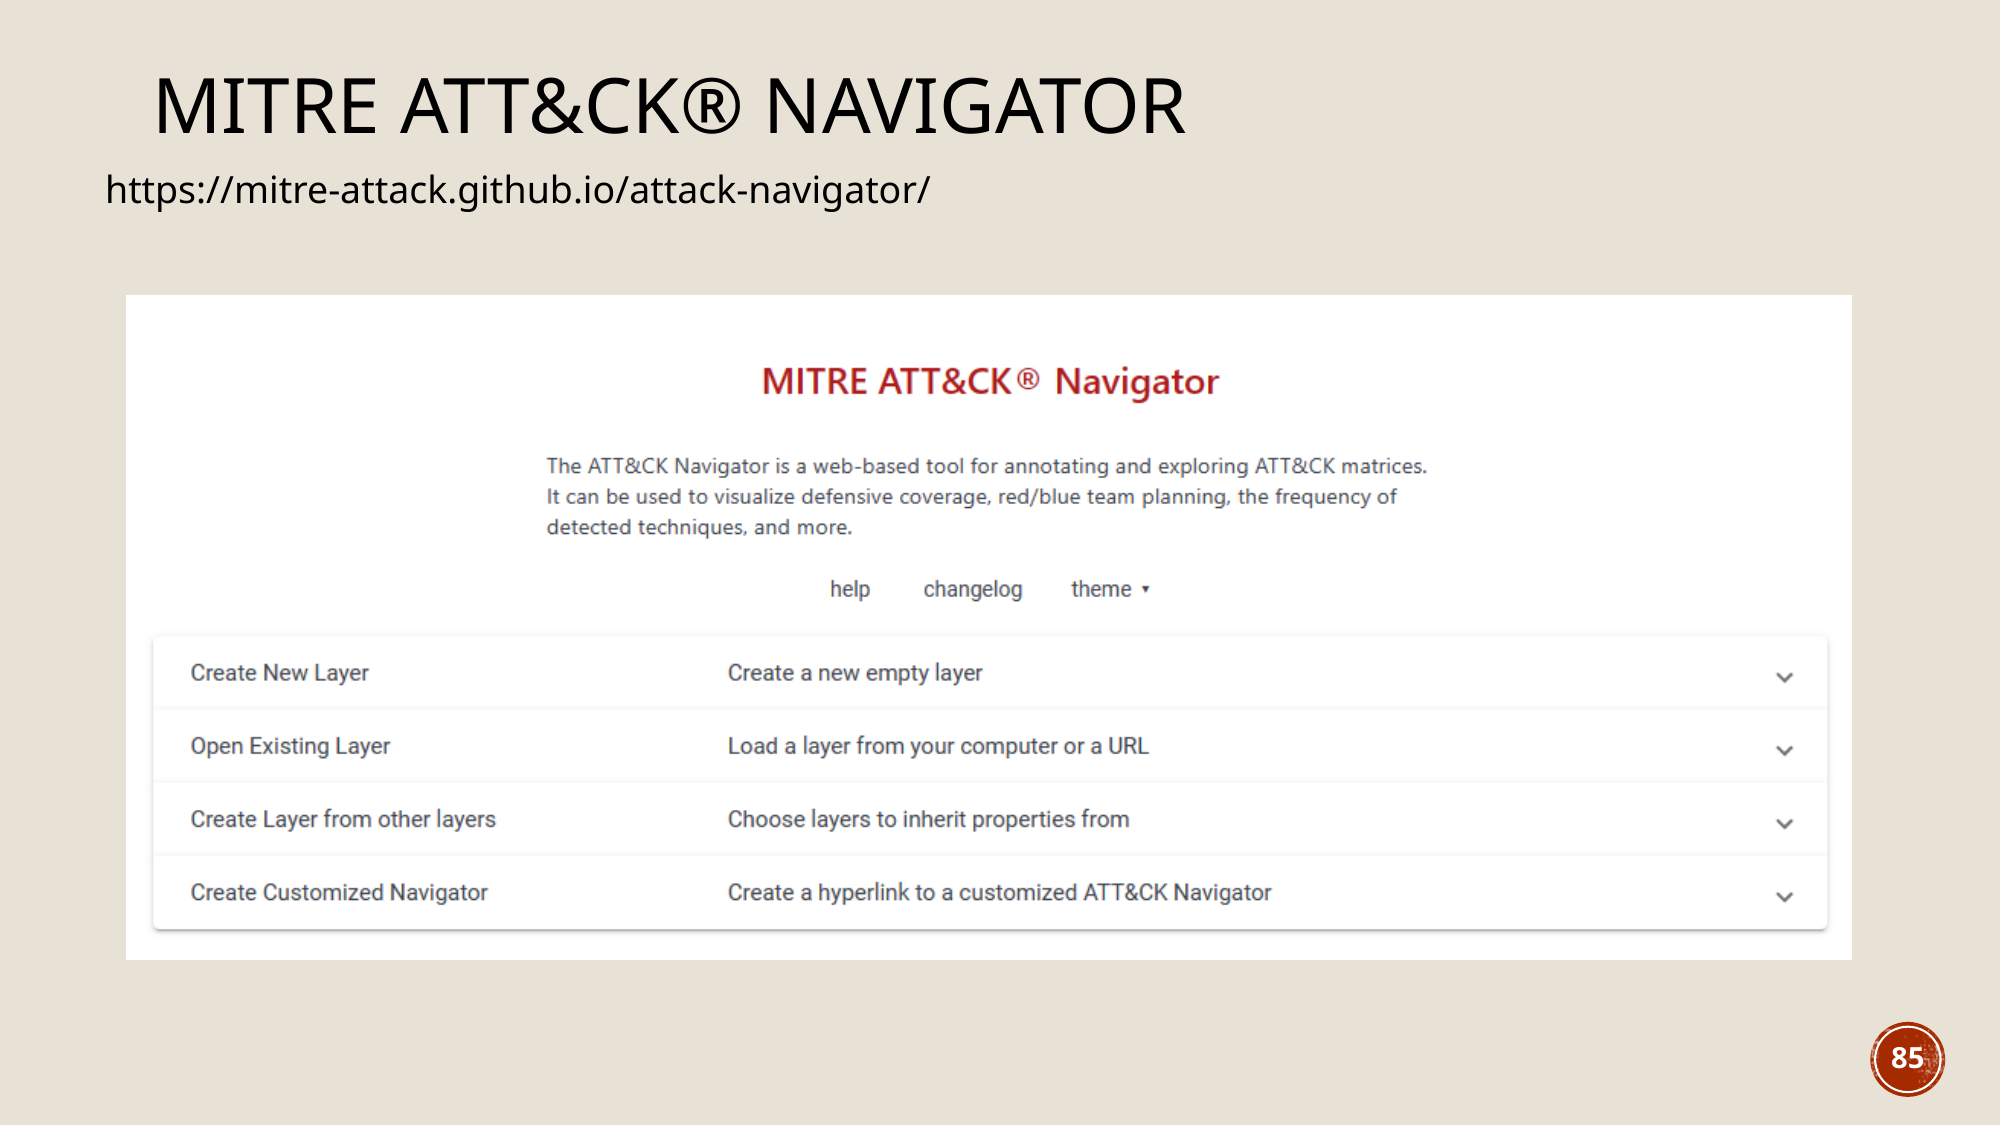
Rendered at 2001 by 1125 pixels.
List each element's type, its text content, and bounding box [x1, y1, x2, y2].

slide_number 85 [1855, 1028, 1961, 1089]
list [128, 302, 1851, 959]
title MITRE ATT&CK® Navigator [137, 59, 1863, 159]
text_box https://mitre-attack.github.io/attack-navigator/ [90, 158, 947, 218]
